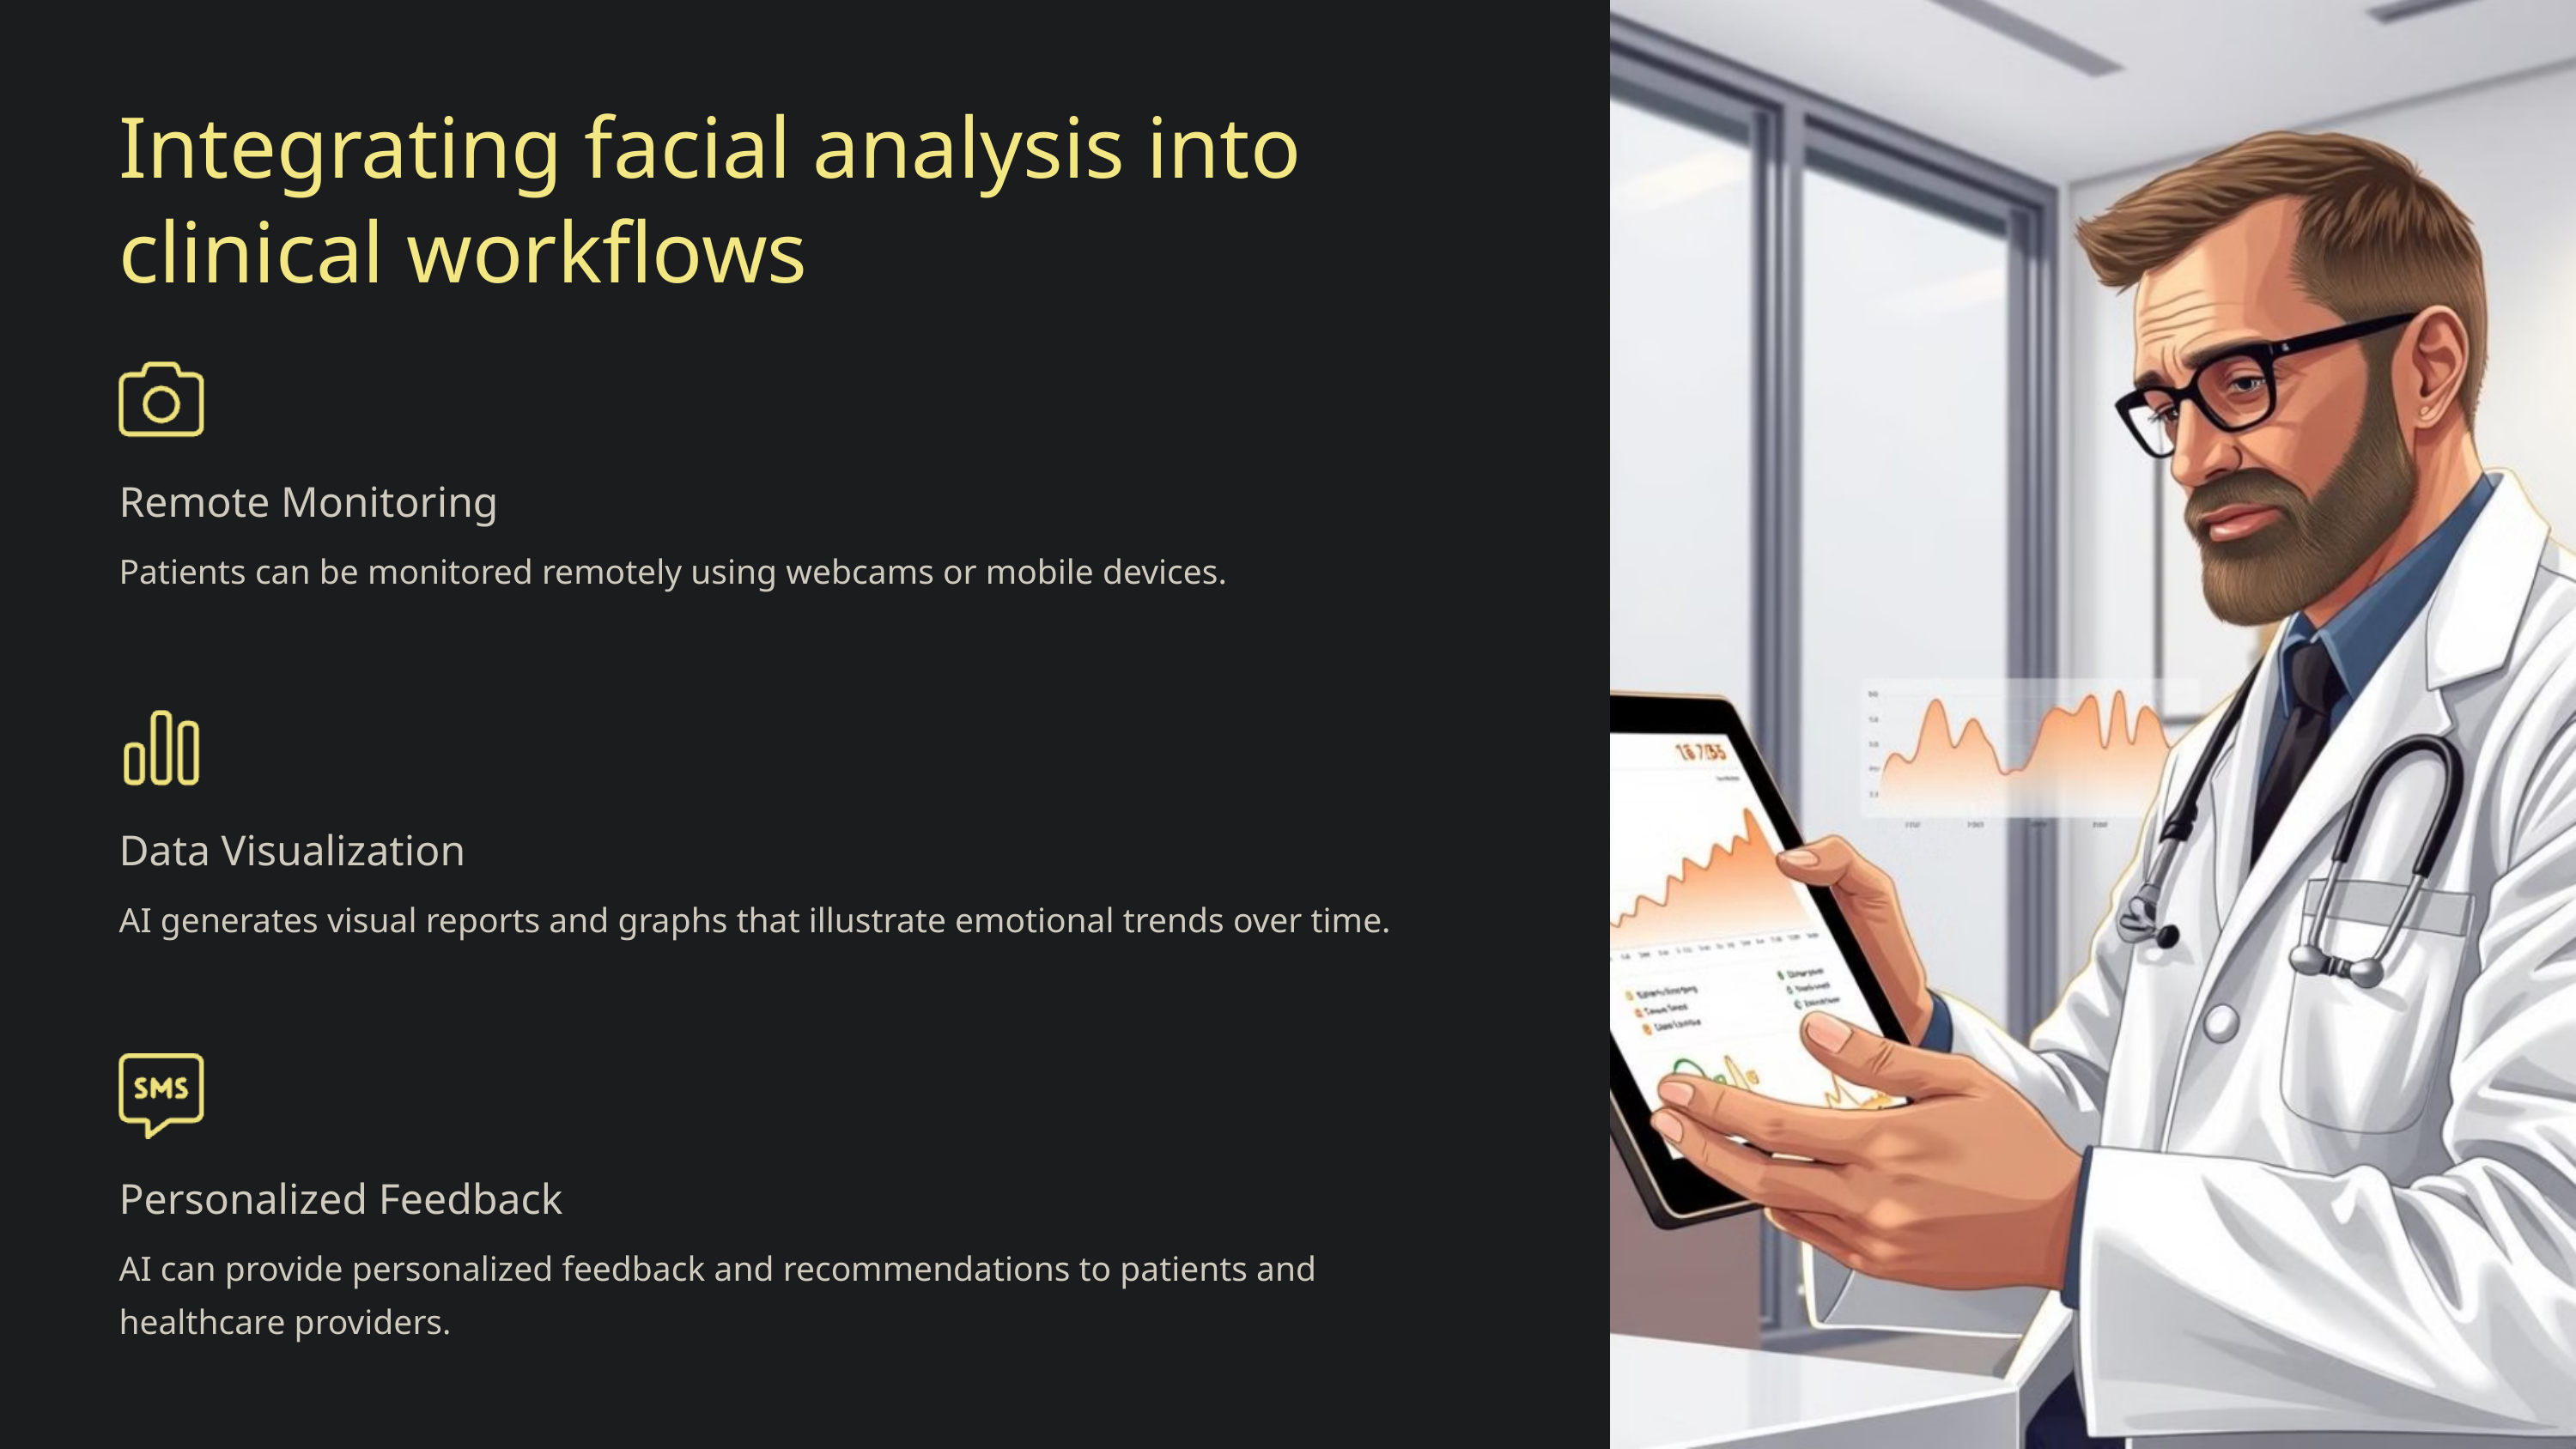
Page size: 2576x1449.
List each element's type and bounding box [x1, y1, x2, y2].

text_box [0, 0, 2576, 1449]
